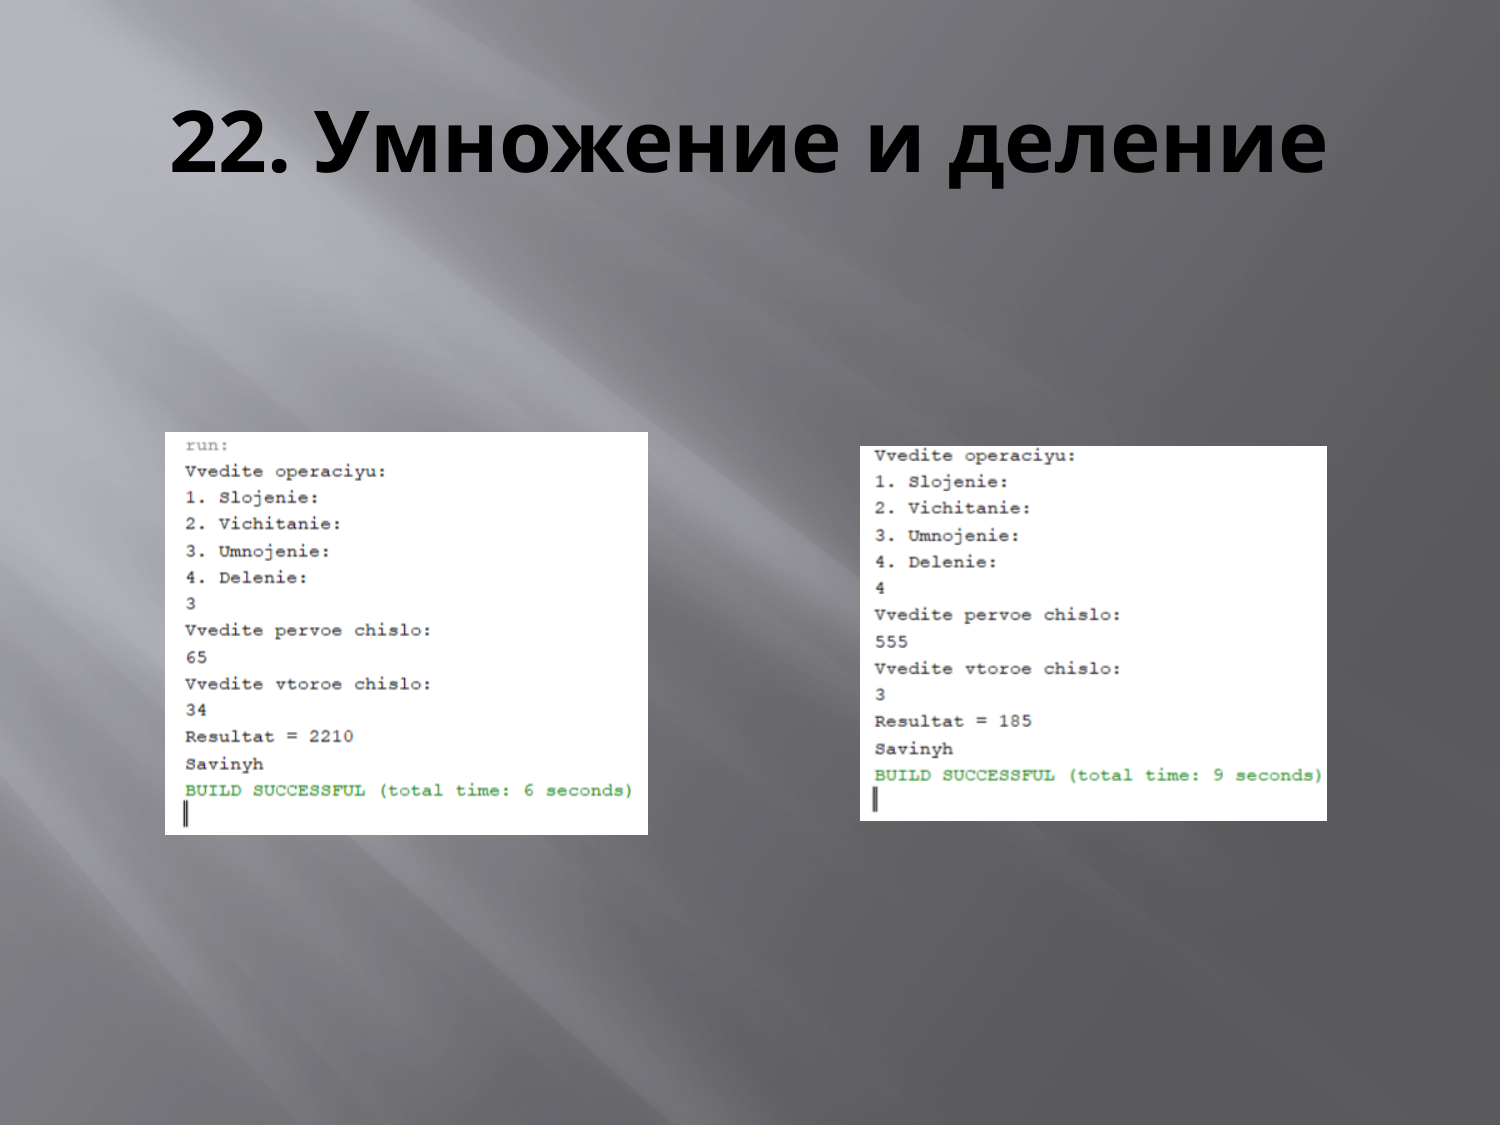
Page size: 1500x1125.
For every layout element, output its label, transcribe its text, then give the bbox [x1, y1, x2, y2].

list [860, 446, 1328, 821]
title 22. Умножение и деление [75, 45, 1425, 233]
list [164, 432, 648, 836]
